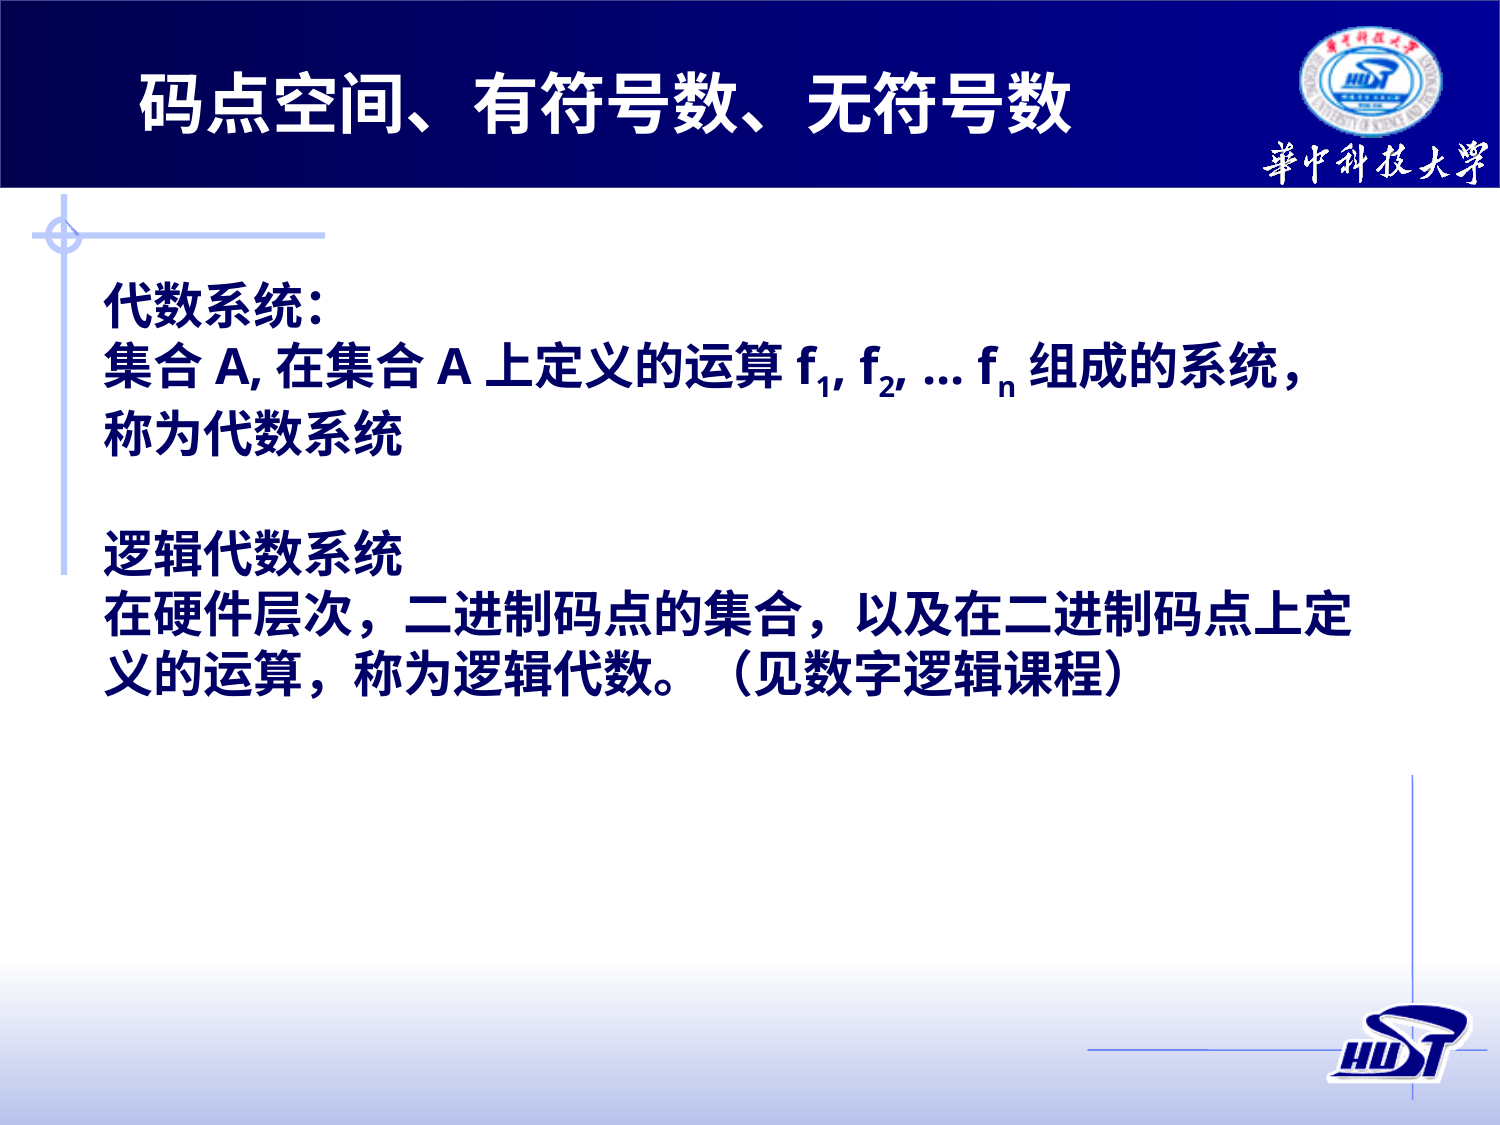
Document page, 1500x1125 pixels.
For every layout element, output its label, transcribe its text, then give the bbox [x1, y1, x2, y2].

text_box 代数系统： 集合A,在集合A上定义的运算f1, f2, ... fn组成的系统，称为代数系统 逻辑代数系统 在硬件层次，二进制码点的集合，以及在二进制码点上定义的运算，称为逻辑代数。（见数字逻辑课程） [88, 267, 1383, 711]
picture [1262, 140, 1488, 185]
text_box 码点空间、有符号数、无符号数 [123, 54, 1211, 150]
picture [1299, 26, 1443, 138]
